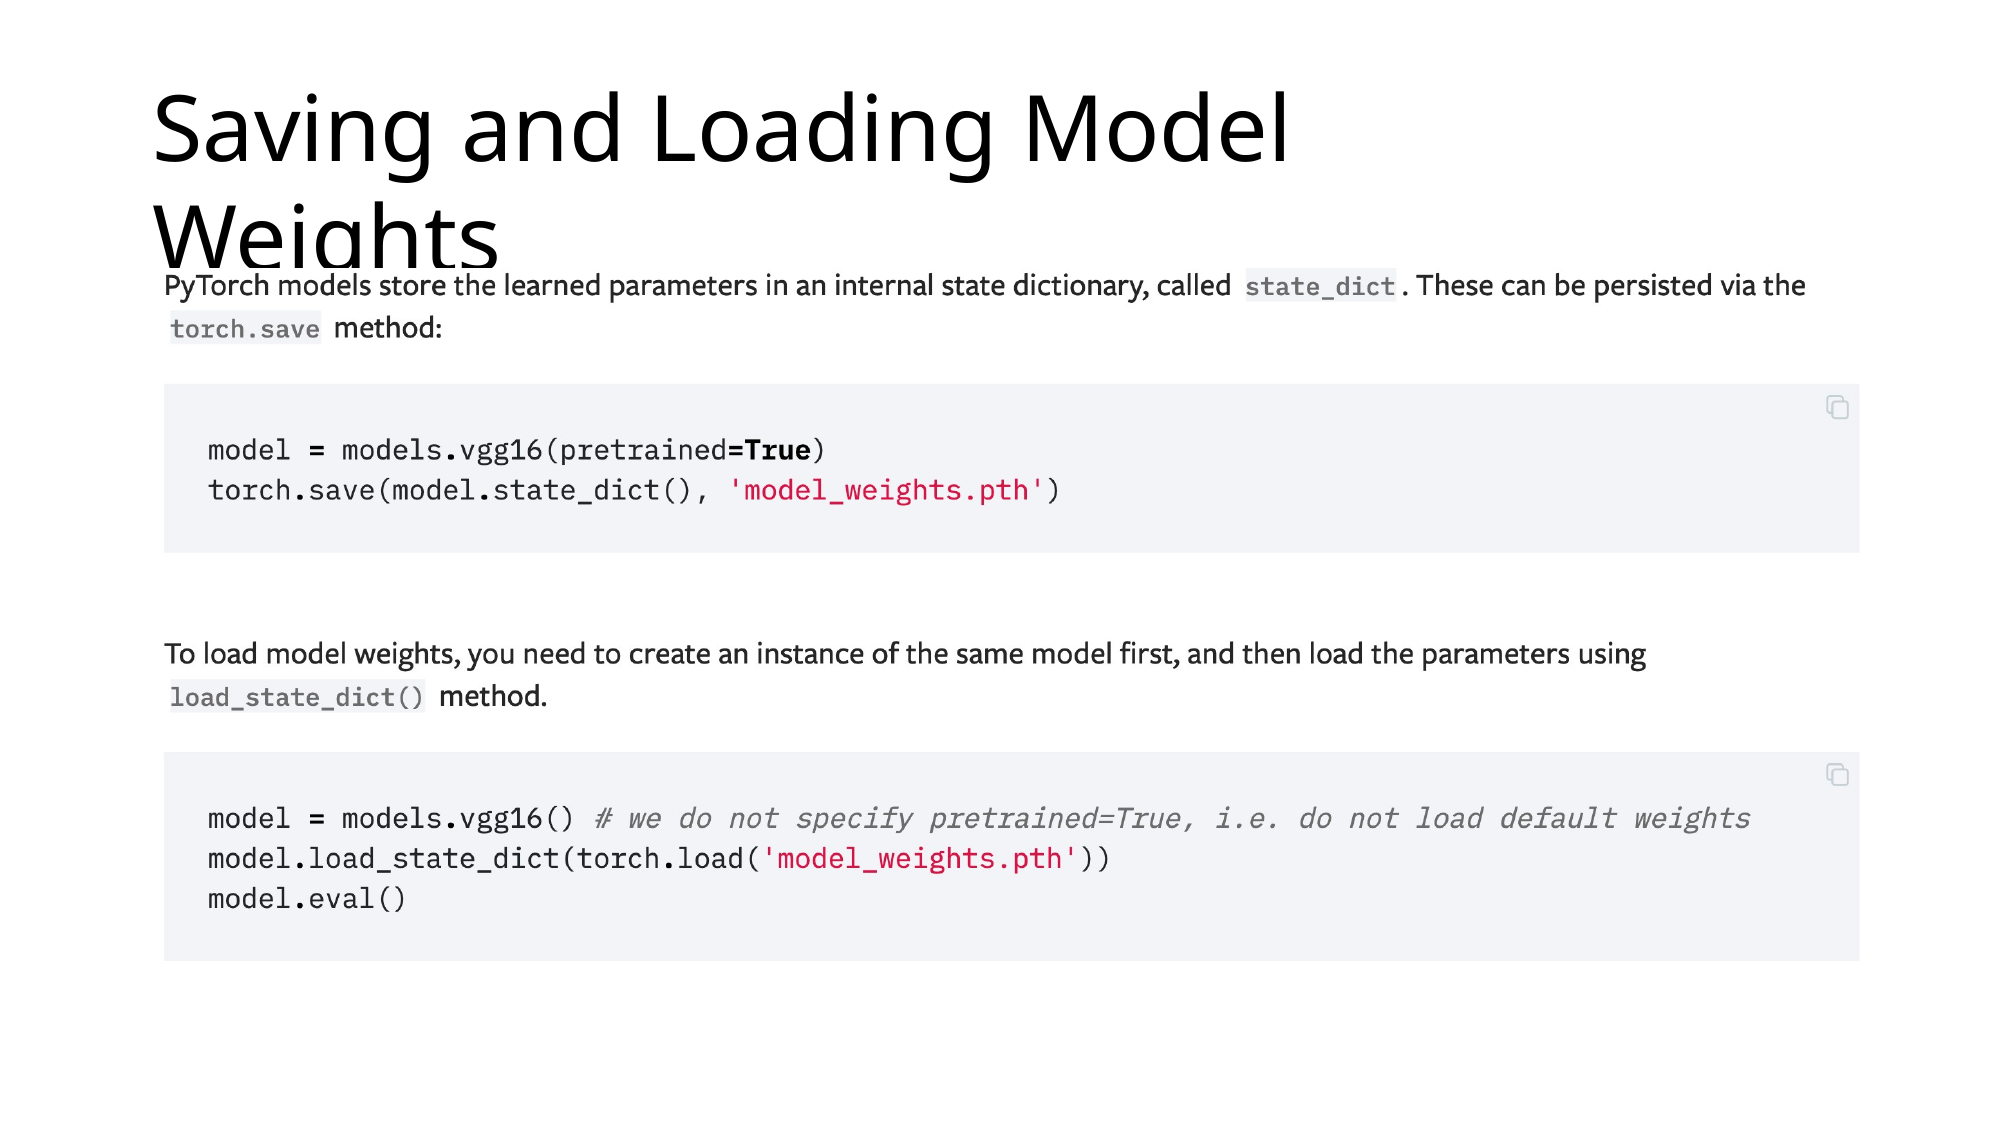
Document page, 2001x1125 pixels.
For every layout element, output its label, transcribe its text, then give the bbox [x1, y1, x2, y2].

text_box [163, 268, 1860, 961]
title Saving and Loading Model Weights [150, 67, 1552, 290]
